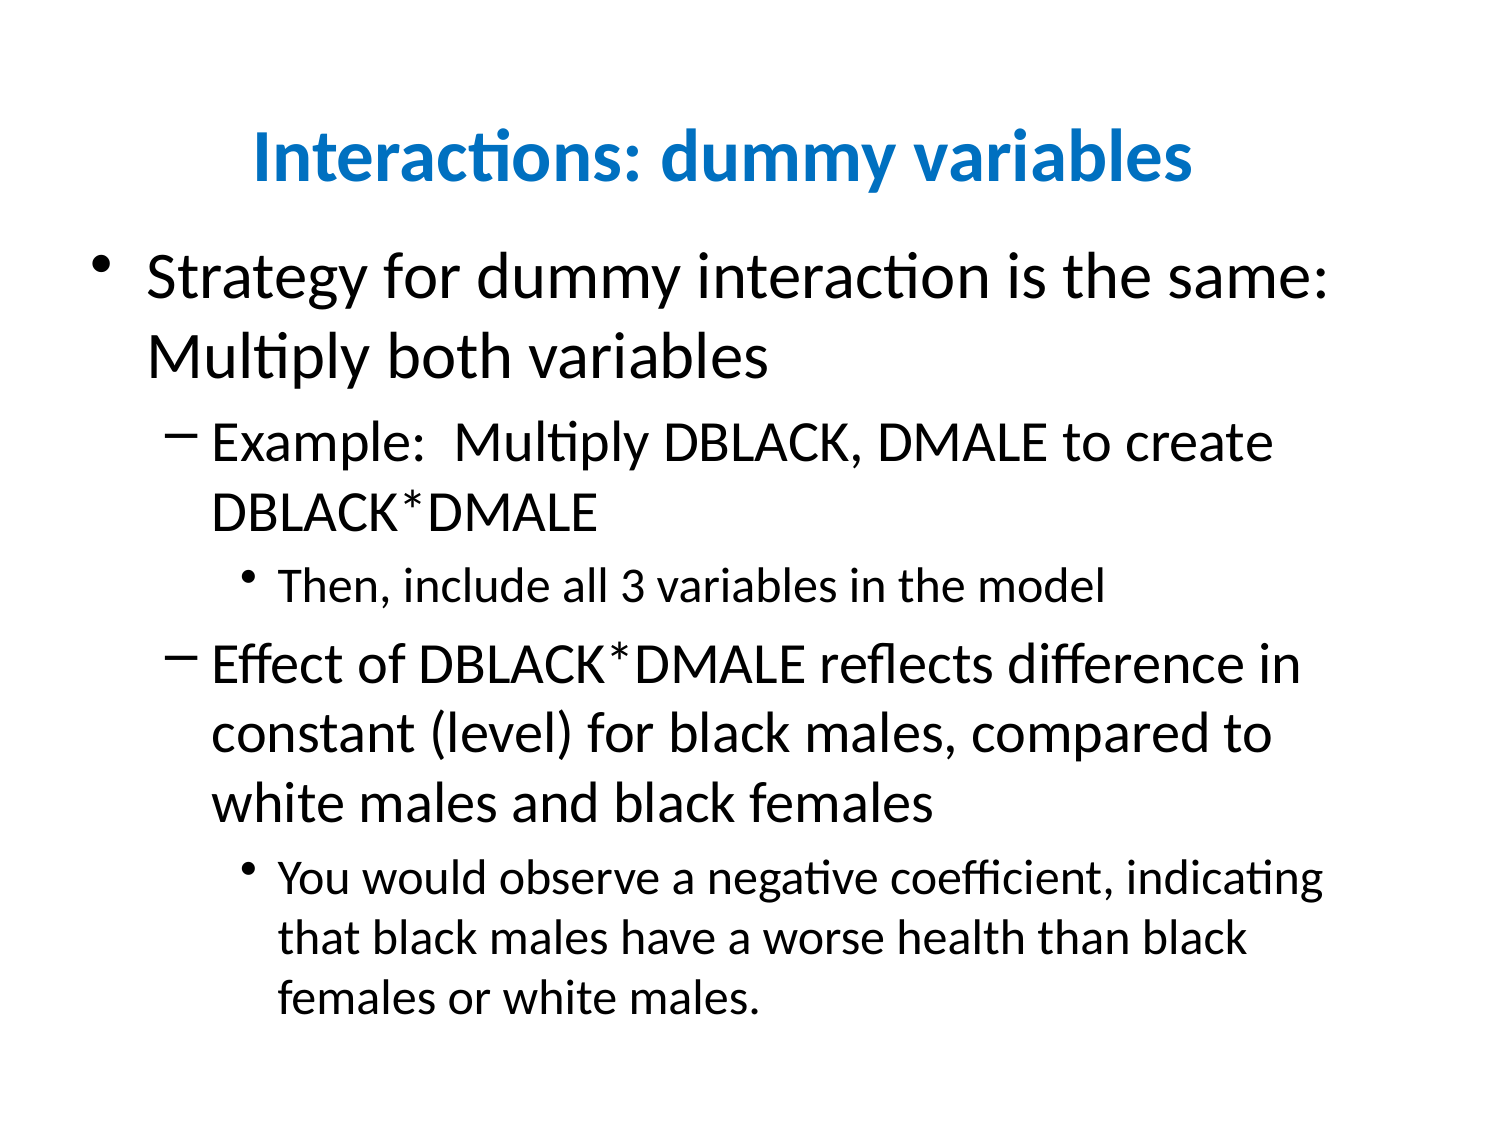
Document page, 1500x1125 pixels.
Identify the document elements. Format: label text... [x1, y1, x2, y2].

text_box Interactions: dummy variables [76, 42, 1371, 261]
list Strategy for dummy interaction is the same: Multiply both variables Example: Multiply DBLACK, DMALE to create DBLACK*DMALE Then, include all 3 variables in the model Effect of DBLACK*DMALE reflects difference in constant (level) for black males, compared to white males and black females You would observe a negative coefficient, indicating that black males have a worse health than black females or white males. [75, 223, 1425, 967]
